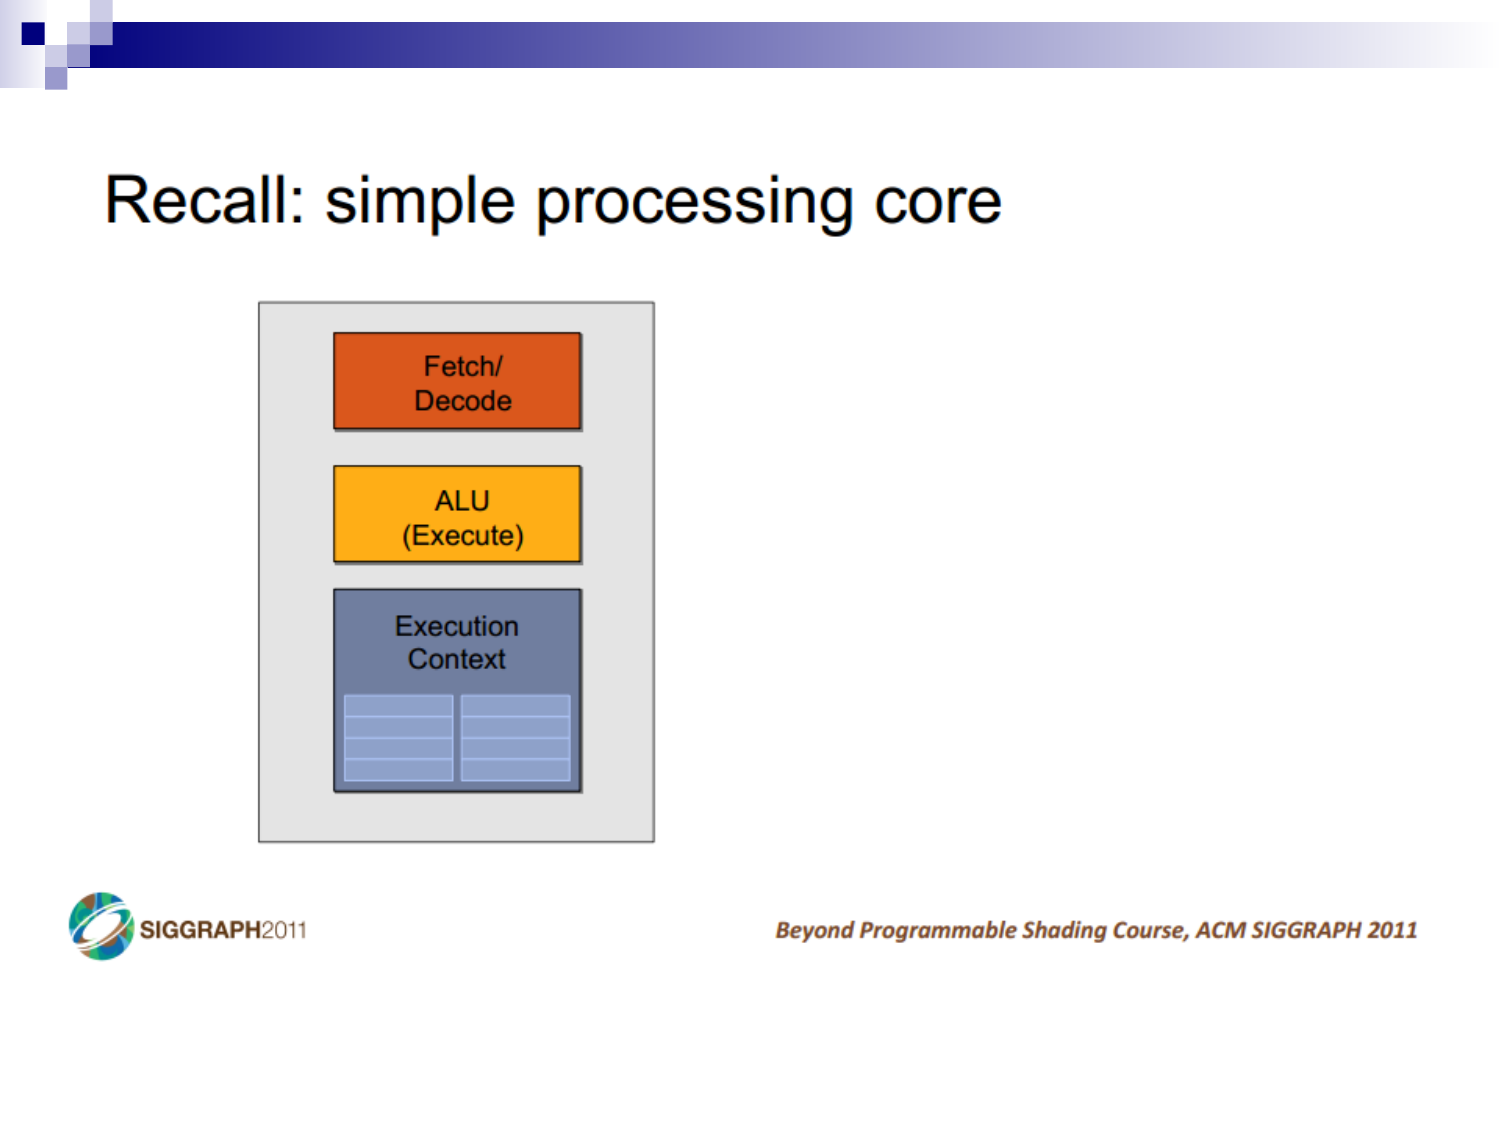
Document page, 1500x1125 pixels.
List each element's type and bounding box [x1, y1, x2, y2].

picture [62, 157, 1437, 968]
